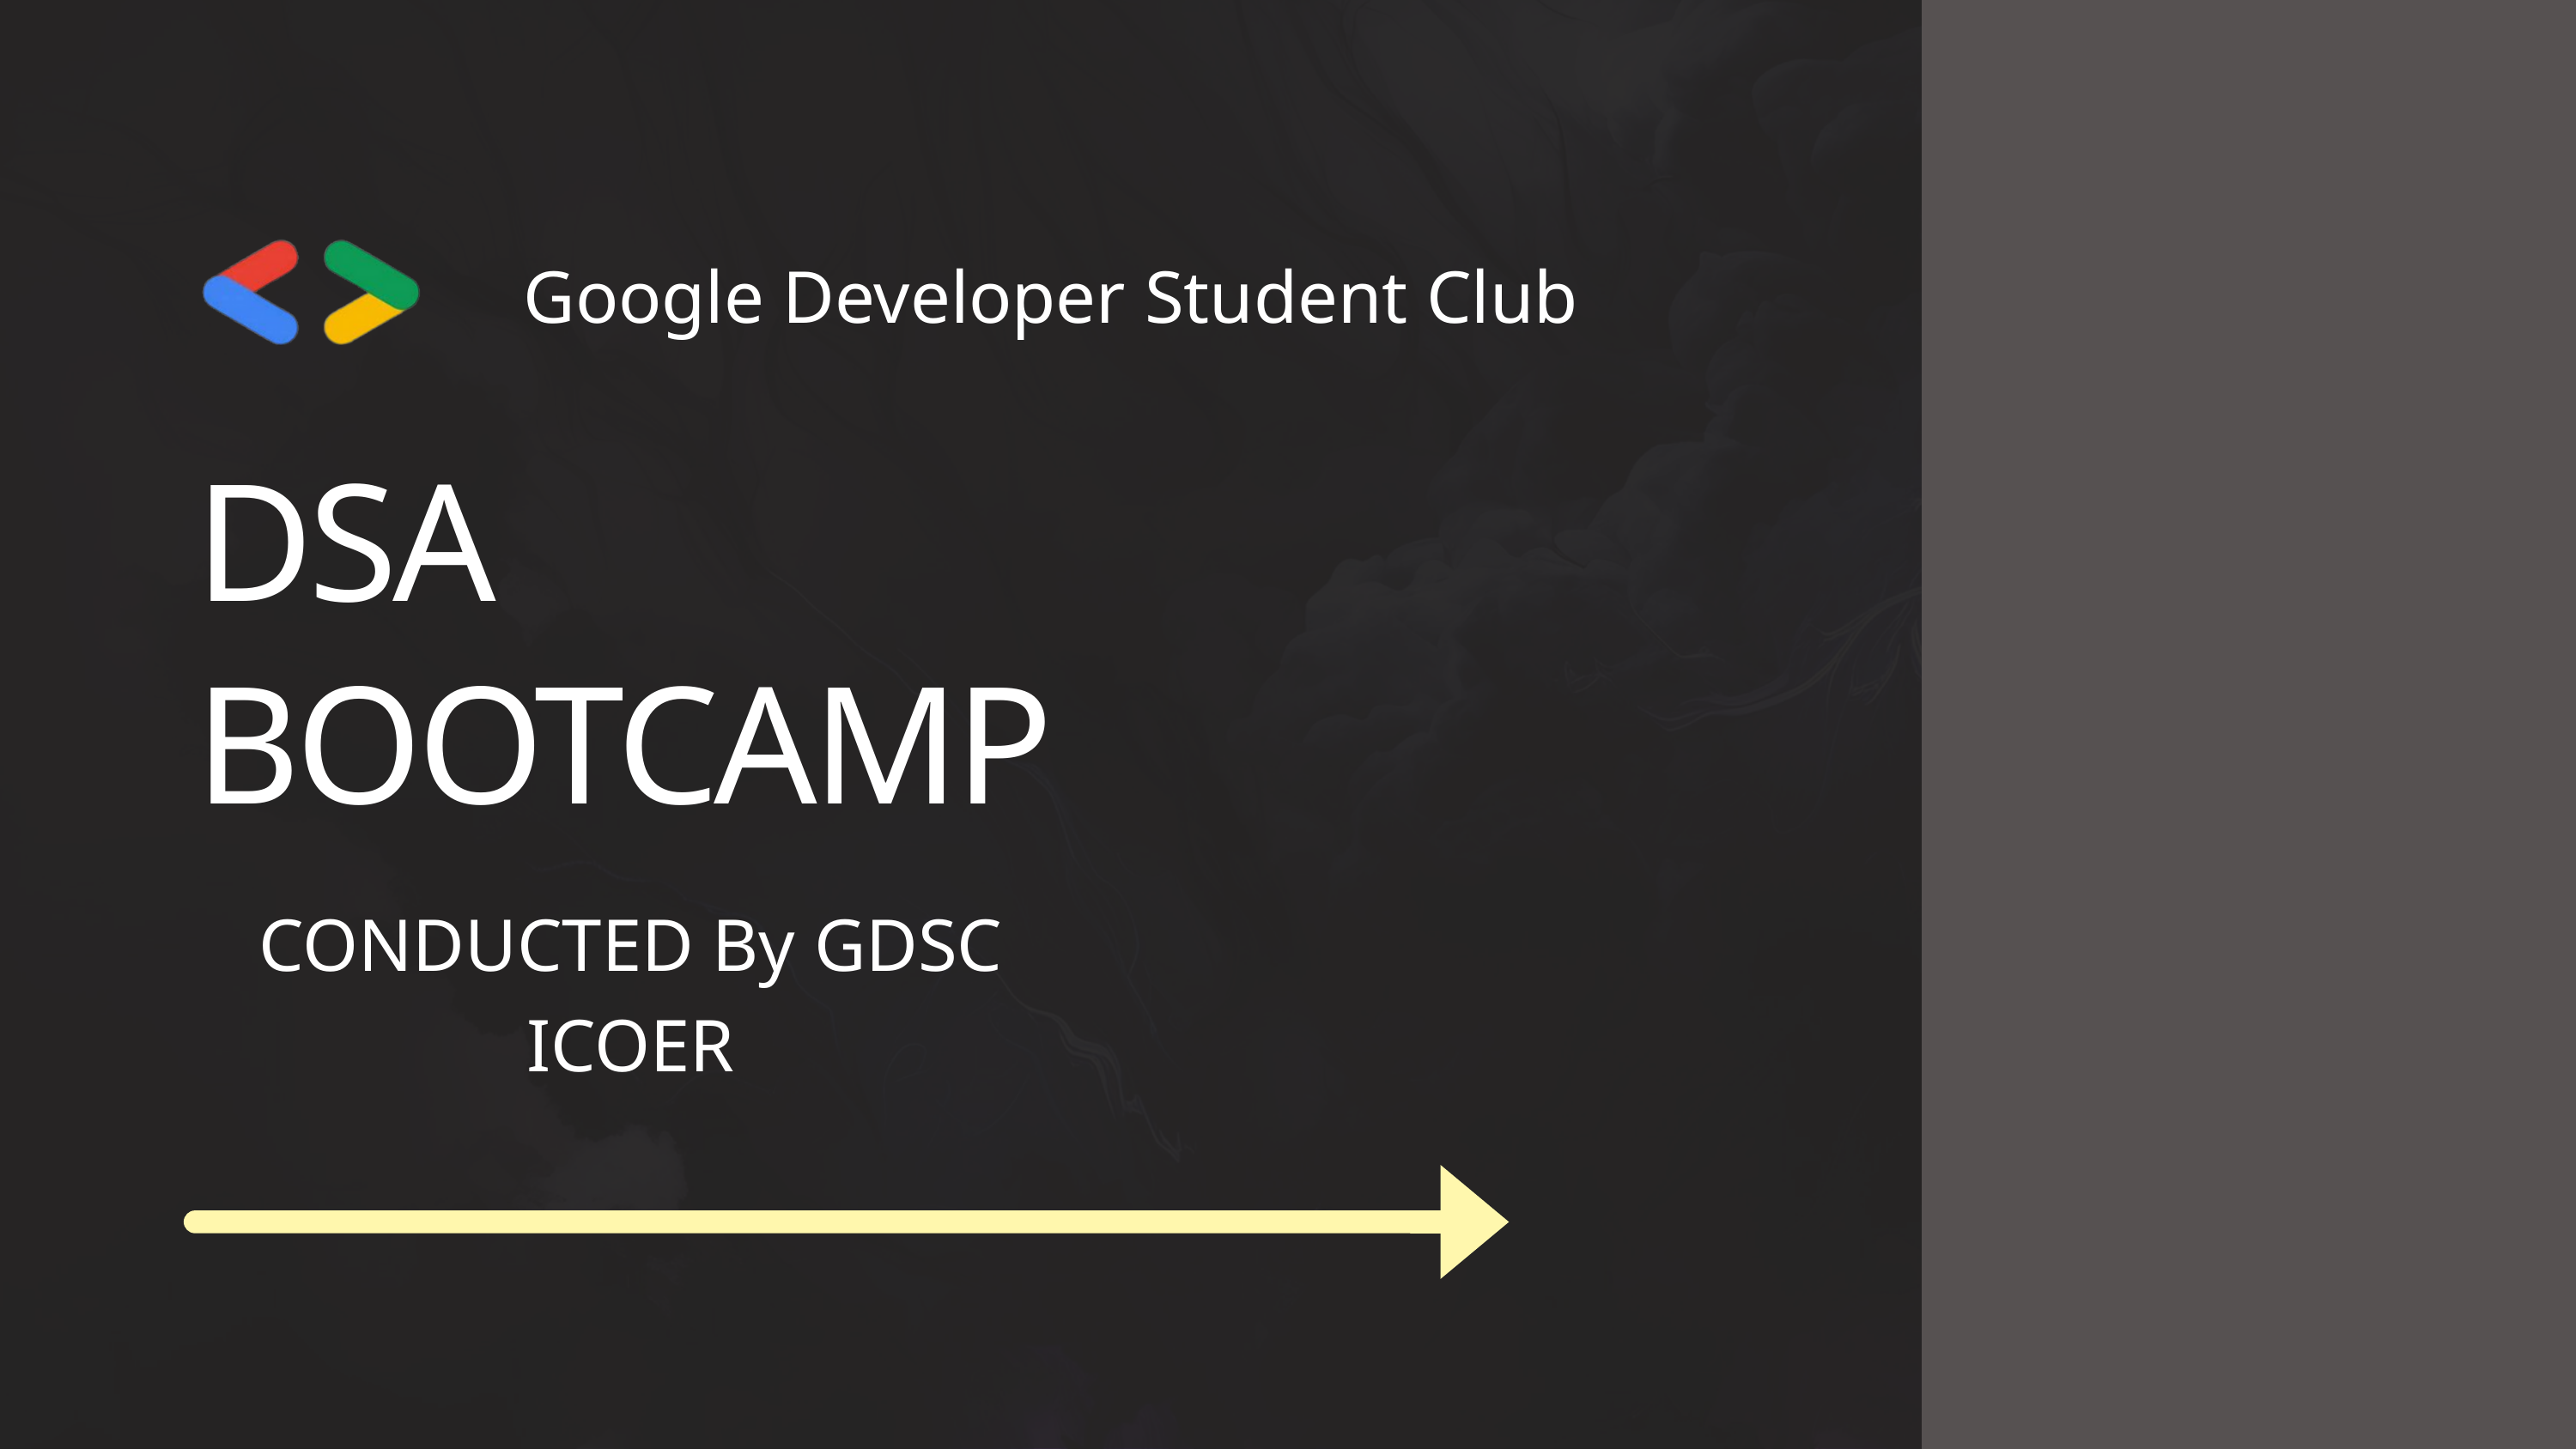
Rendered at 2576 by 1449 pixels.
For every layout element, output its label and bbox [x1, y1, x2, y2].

text_box [1481, 353, 2576, 1449]
text_box [0, 0, 2576, 1449]
